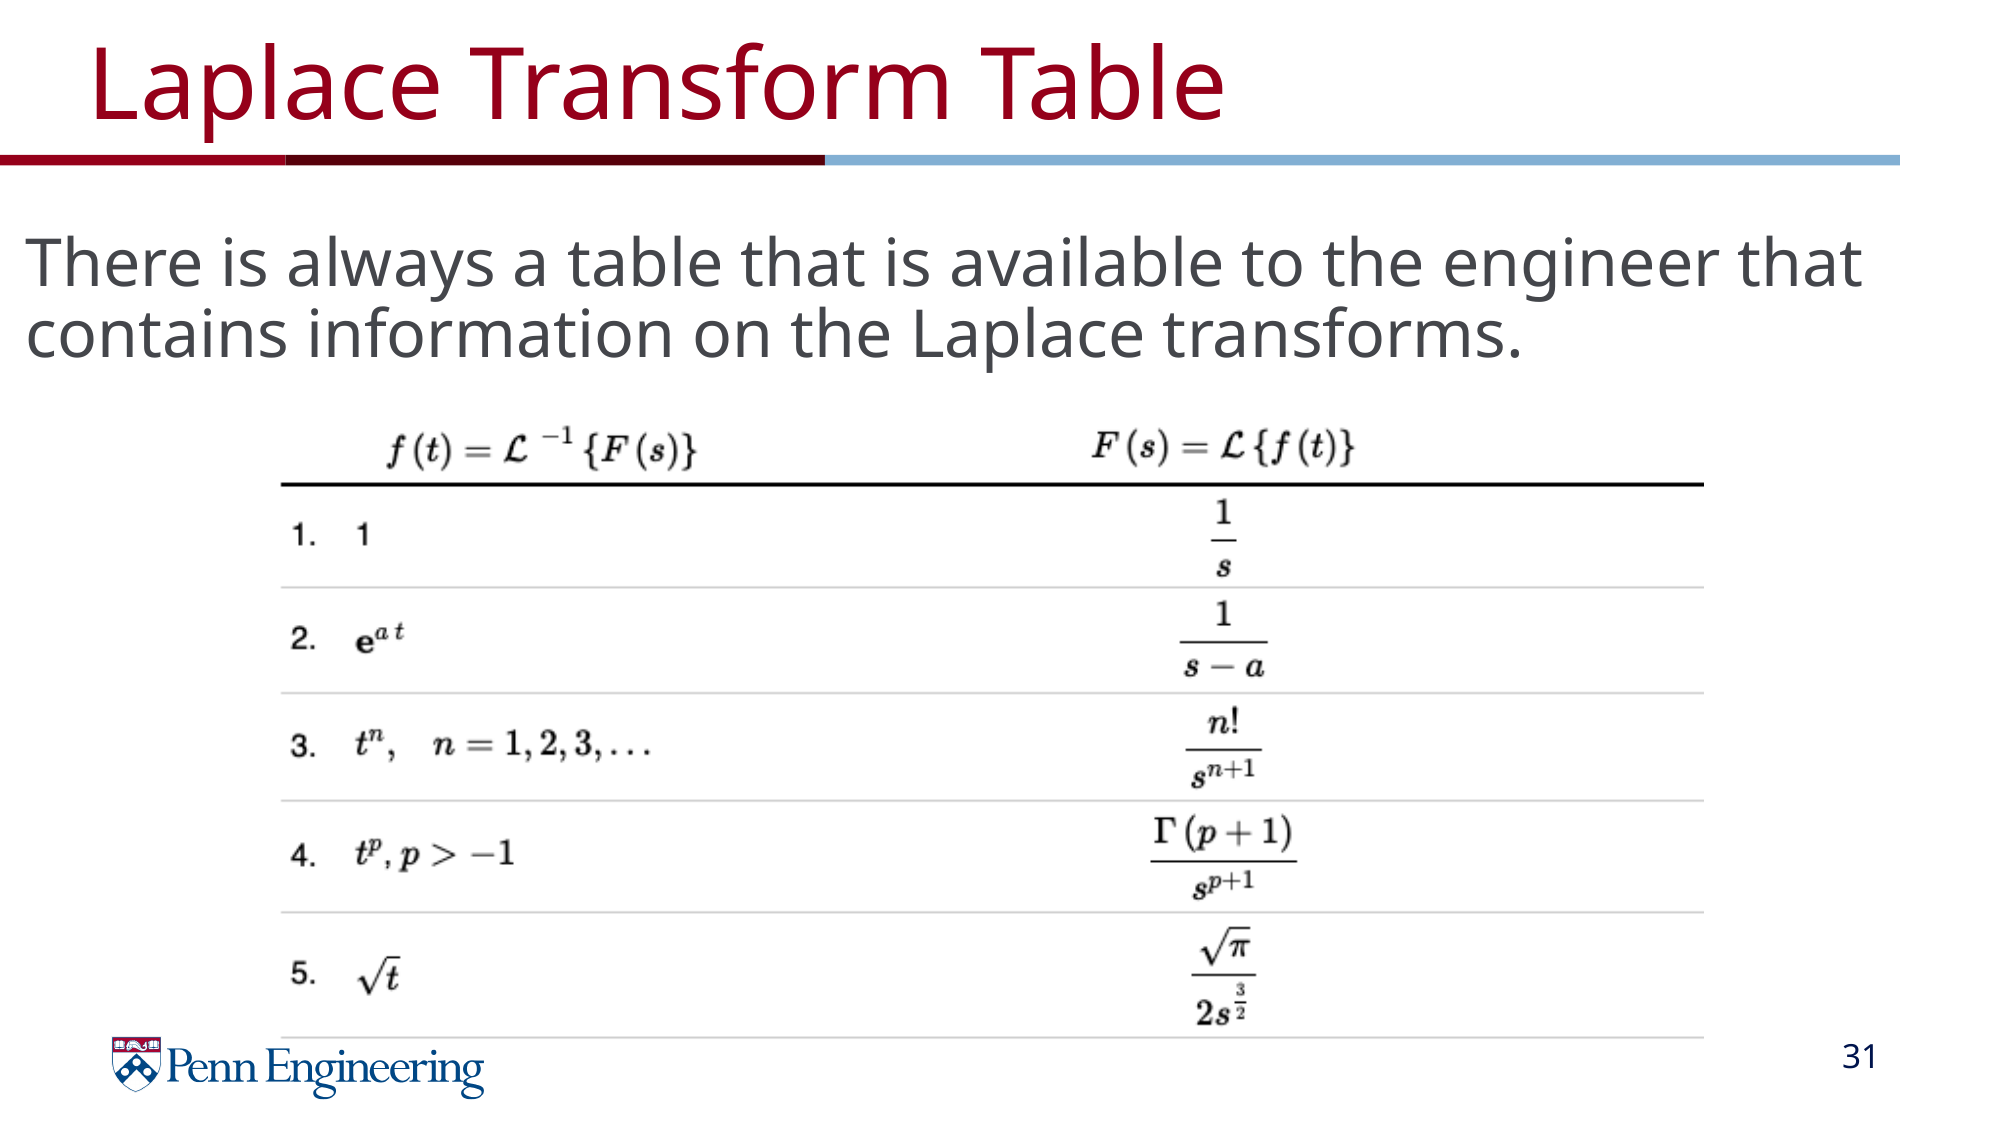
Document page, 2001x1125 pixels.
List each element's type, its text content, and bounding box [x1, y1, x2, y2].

title Laplace Transform Table [67, 3, 1868, 156]
picture [99, 397, 1705, 1104]
slide_number ‹#› [1433, 1027, 1900, 1088]
text_box There is always a table that is available to the engineer that contains information on the Laplace transforms. [0, 221, 1931, 423]
